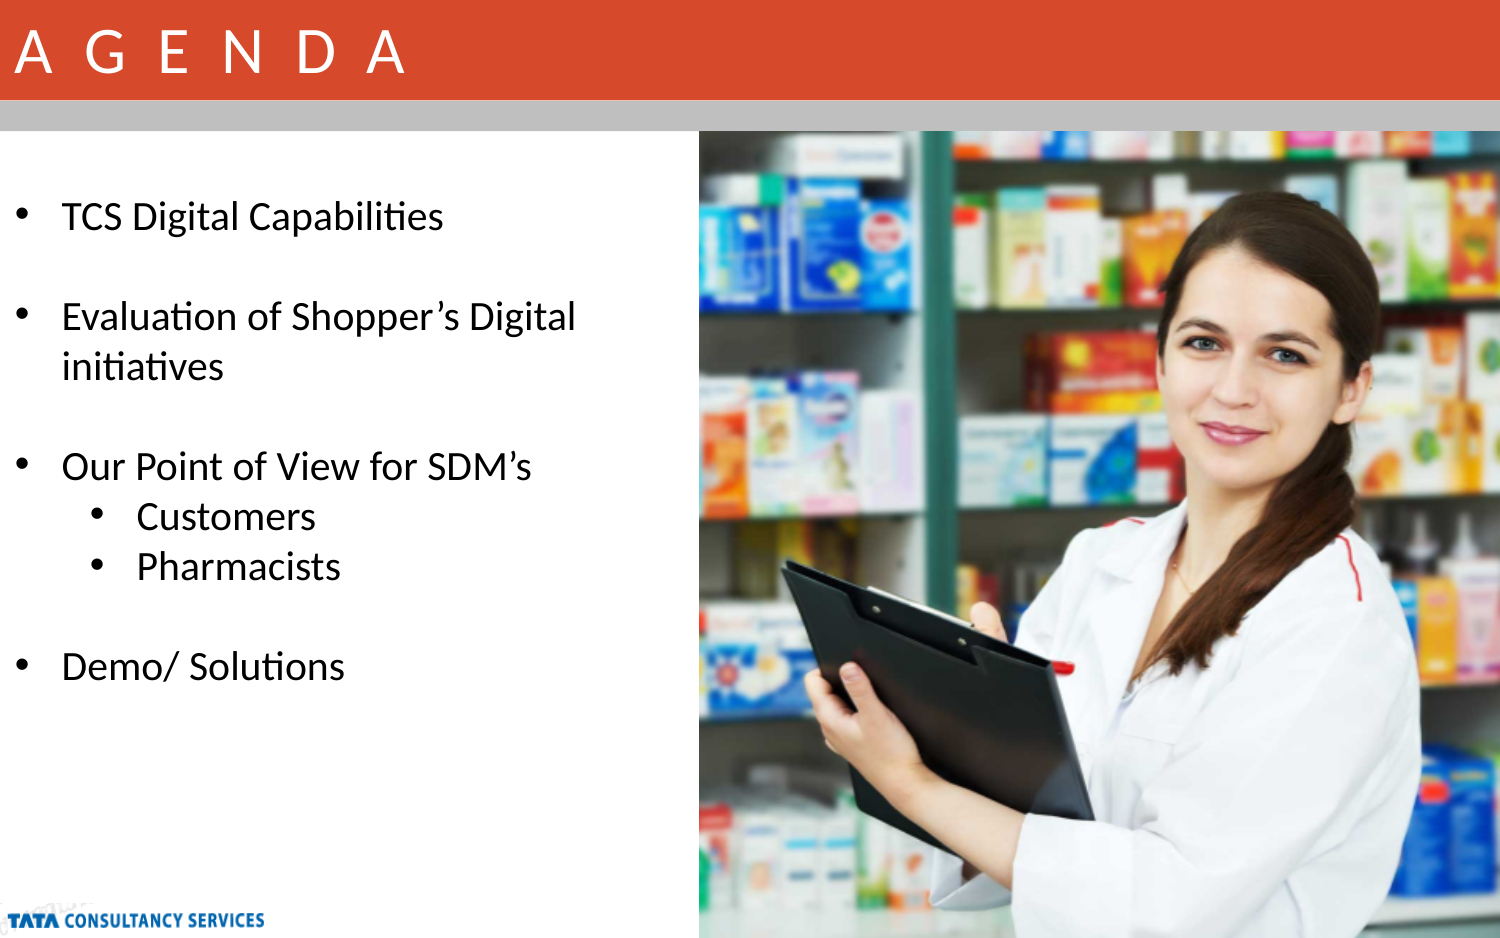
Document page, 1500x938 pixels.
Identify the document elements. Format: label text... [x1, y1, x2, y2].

picture [699, 131, 1500, 938]
text_box TCS Digital Capabilities Evaluation of Shopper’s Digital initiatives Our Point of View for SDM’s Customers Pharmacists Demo/ Solutions [0, 181, 694, 697]
title AGENDA [0, 0, 1500, 117]
picture [0, 903, 273, 937]
